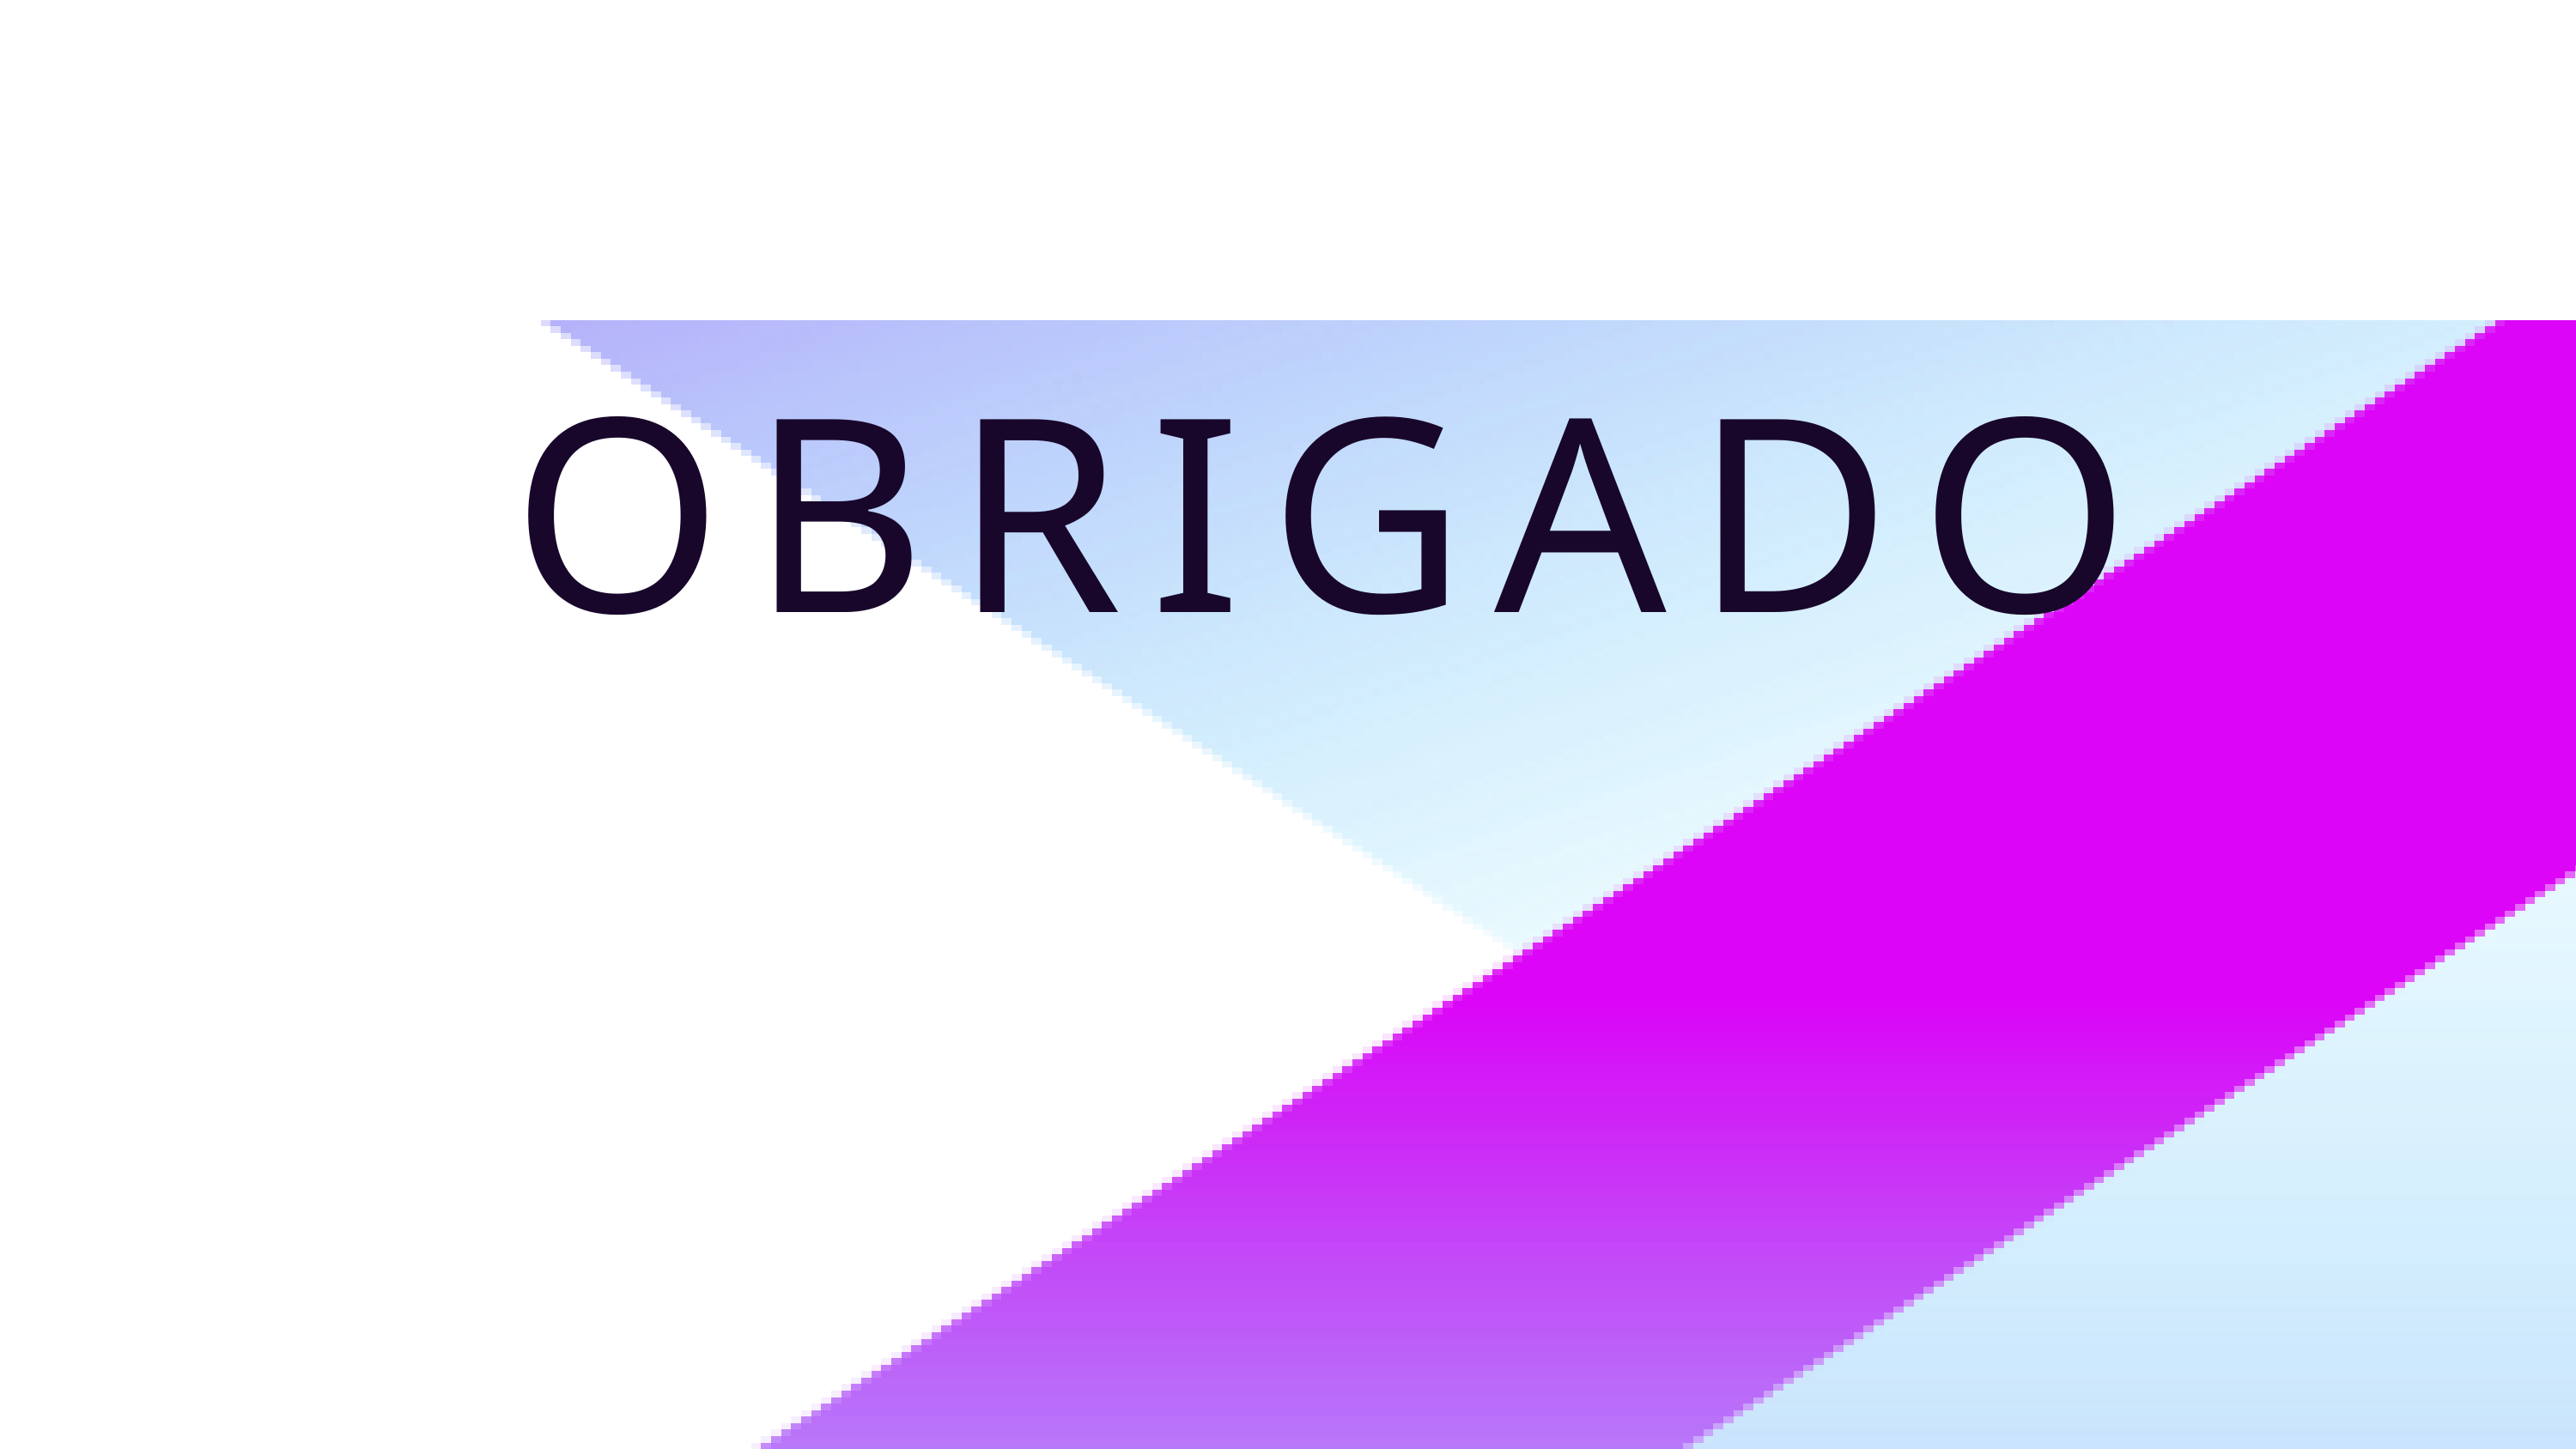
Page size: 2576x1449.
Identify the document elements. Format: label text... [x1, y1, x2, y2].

text_box [0, 320, 2576, 1449]
text_box OBRIGADO [277, 402, 2367, 667]
